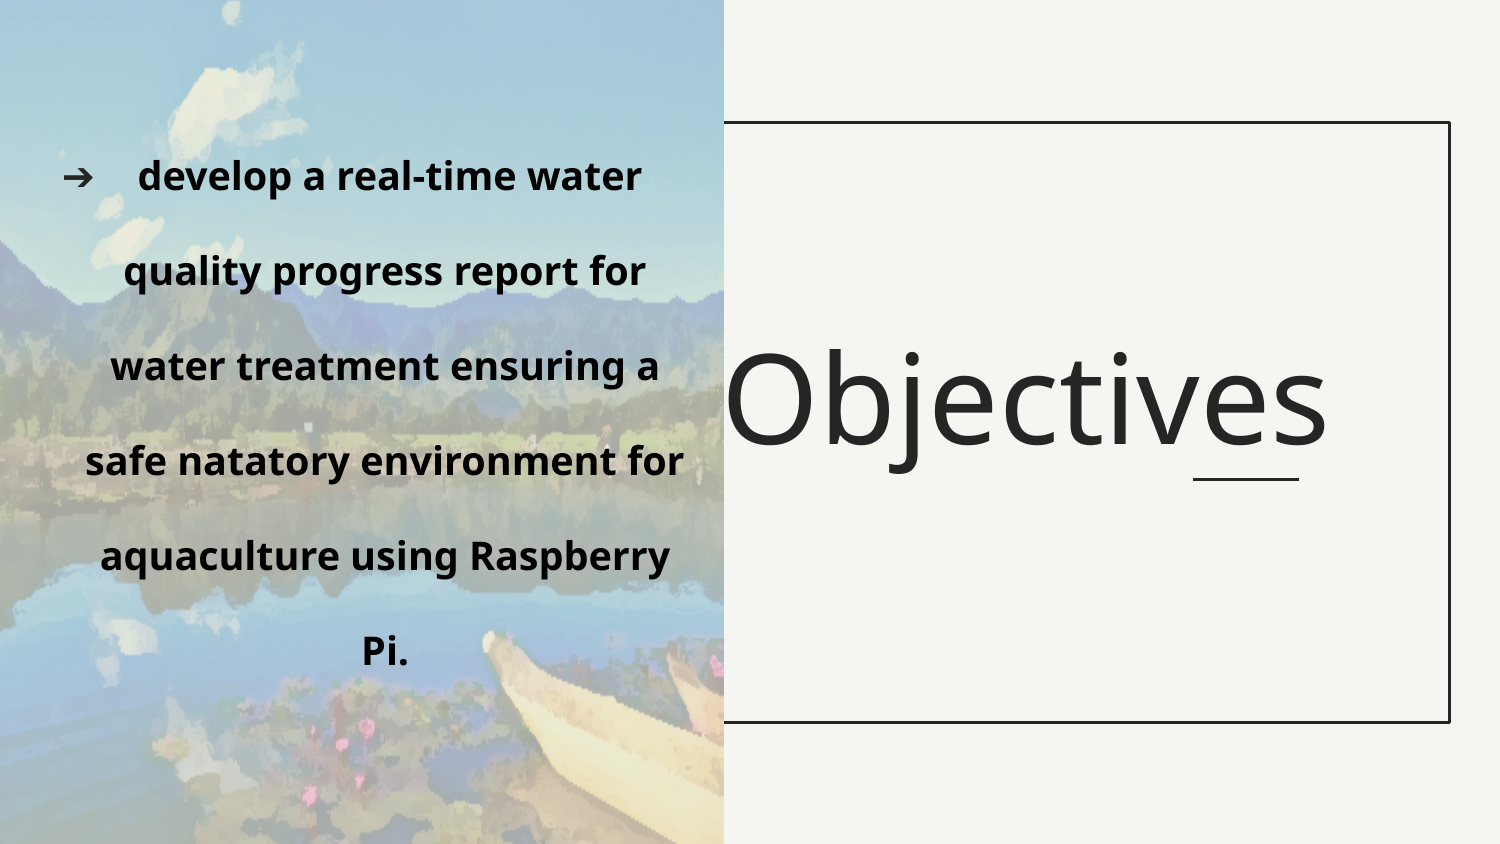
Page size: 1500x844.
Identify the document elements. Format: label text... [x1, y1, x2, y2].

title Objectives [728, 260, 1421, 530]
picture [0, 0, 725, 844]
